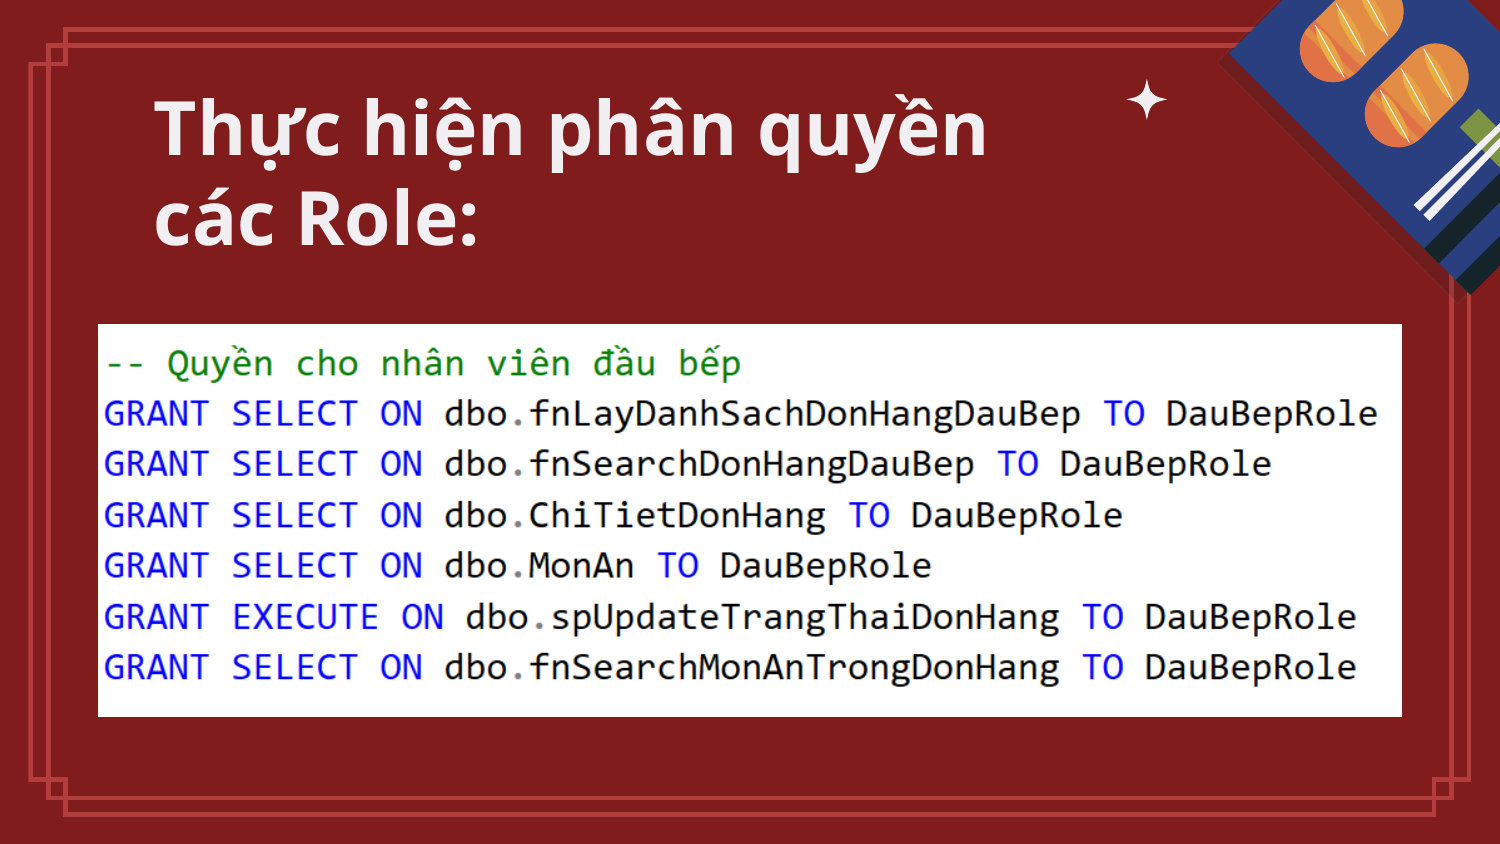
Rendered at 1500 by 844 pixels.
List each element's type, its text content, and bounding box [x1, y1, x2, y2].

title Thực hiện phân quyền các Role: [138, 110, 1115, 230]
picture [98, 324, 1402, 717]
